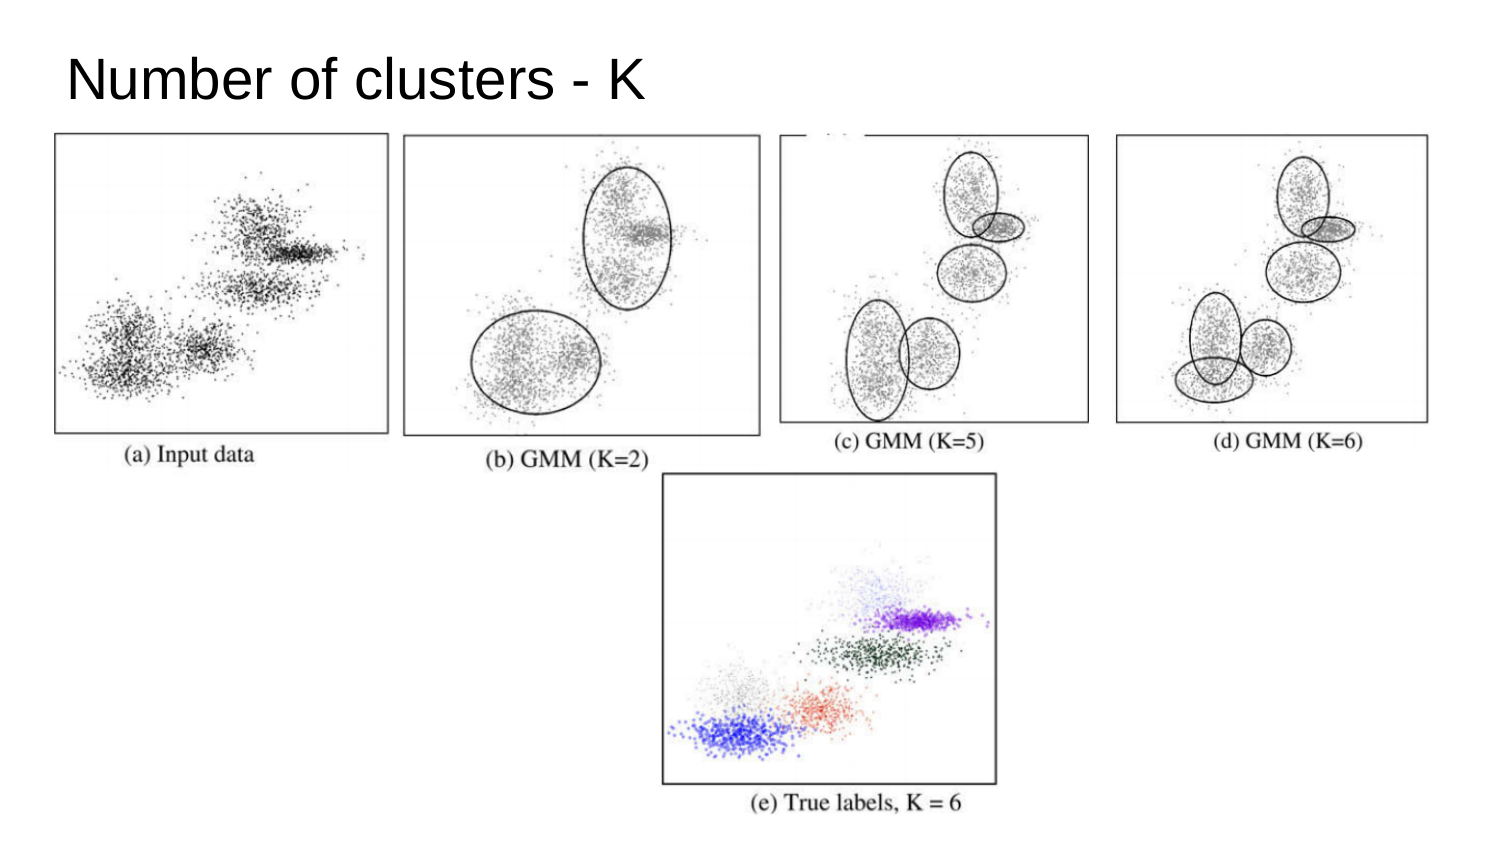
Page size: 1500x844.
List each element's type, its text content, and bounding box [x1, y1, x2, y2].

picture [1111, 132, 1430, 454]
picture [50, 132, 390, 476]
picture [773, 132, 1092, 459]
picture [400, 132, 1000, 815]
title Number of clusters - K [51, 26, 1449, 121]
